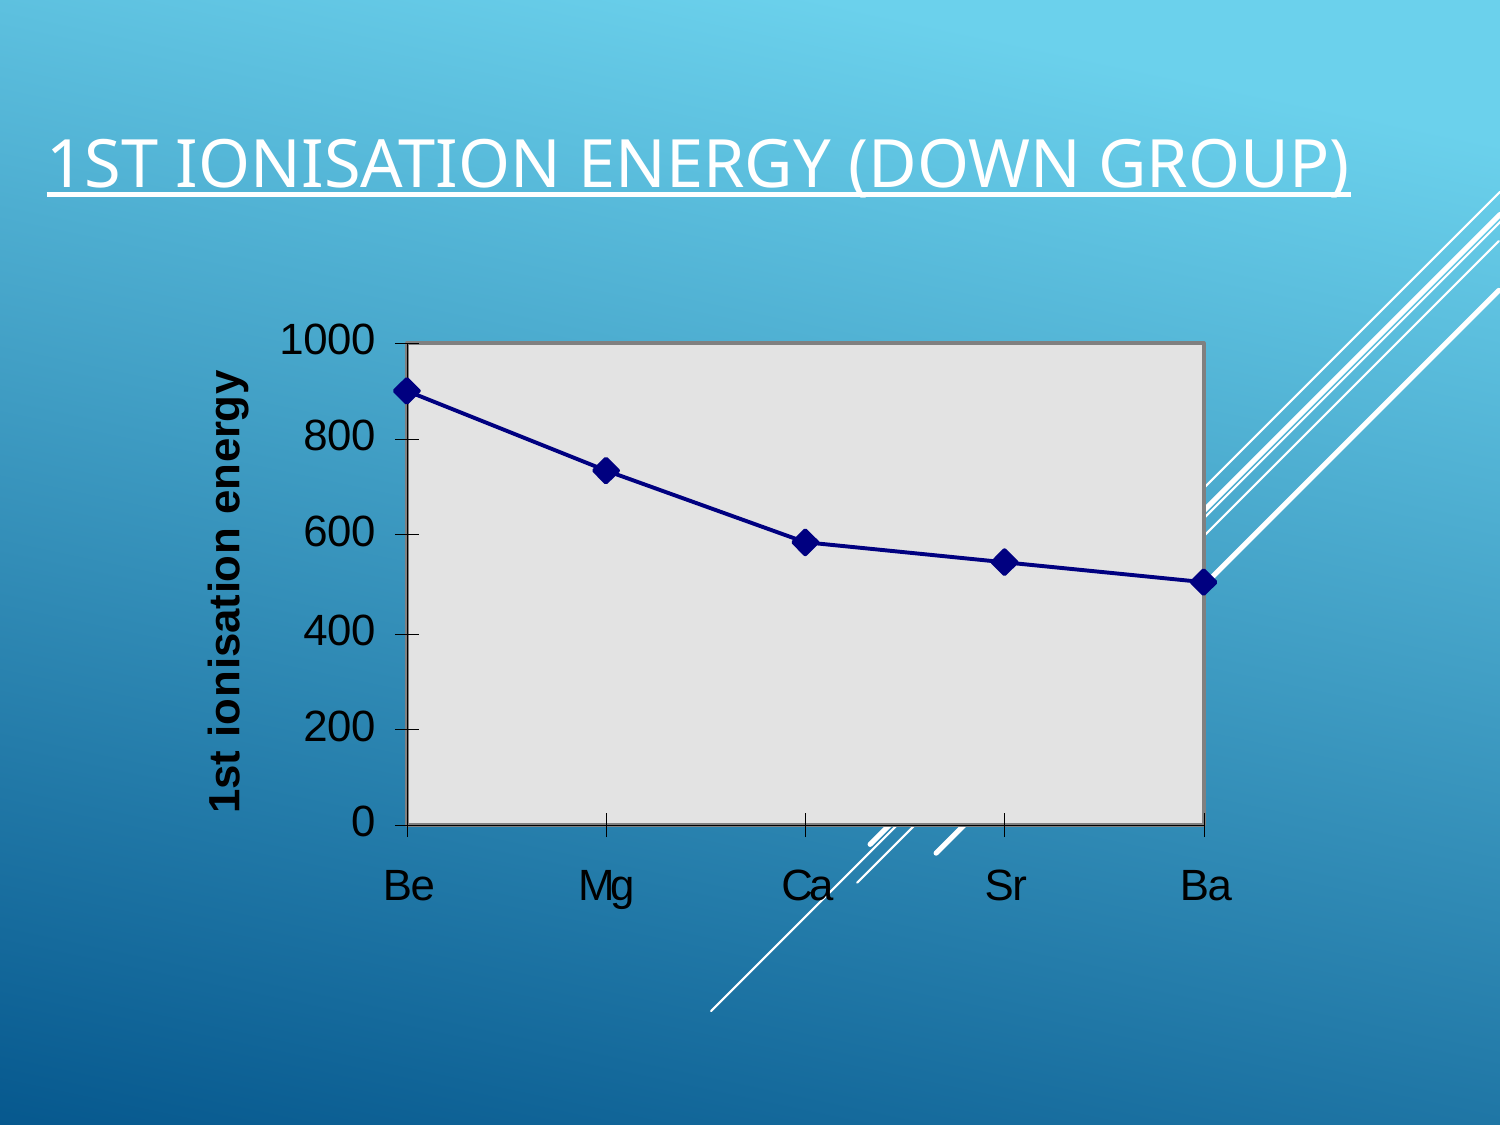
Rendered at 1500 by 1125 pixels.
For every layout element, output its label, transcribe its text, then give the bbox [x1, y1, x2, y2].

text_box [123, 243, 1300, 993]
title 1st ionisation energy (down group) [31, 90, 1459, 209]
